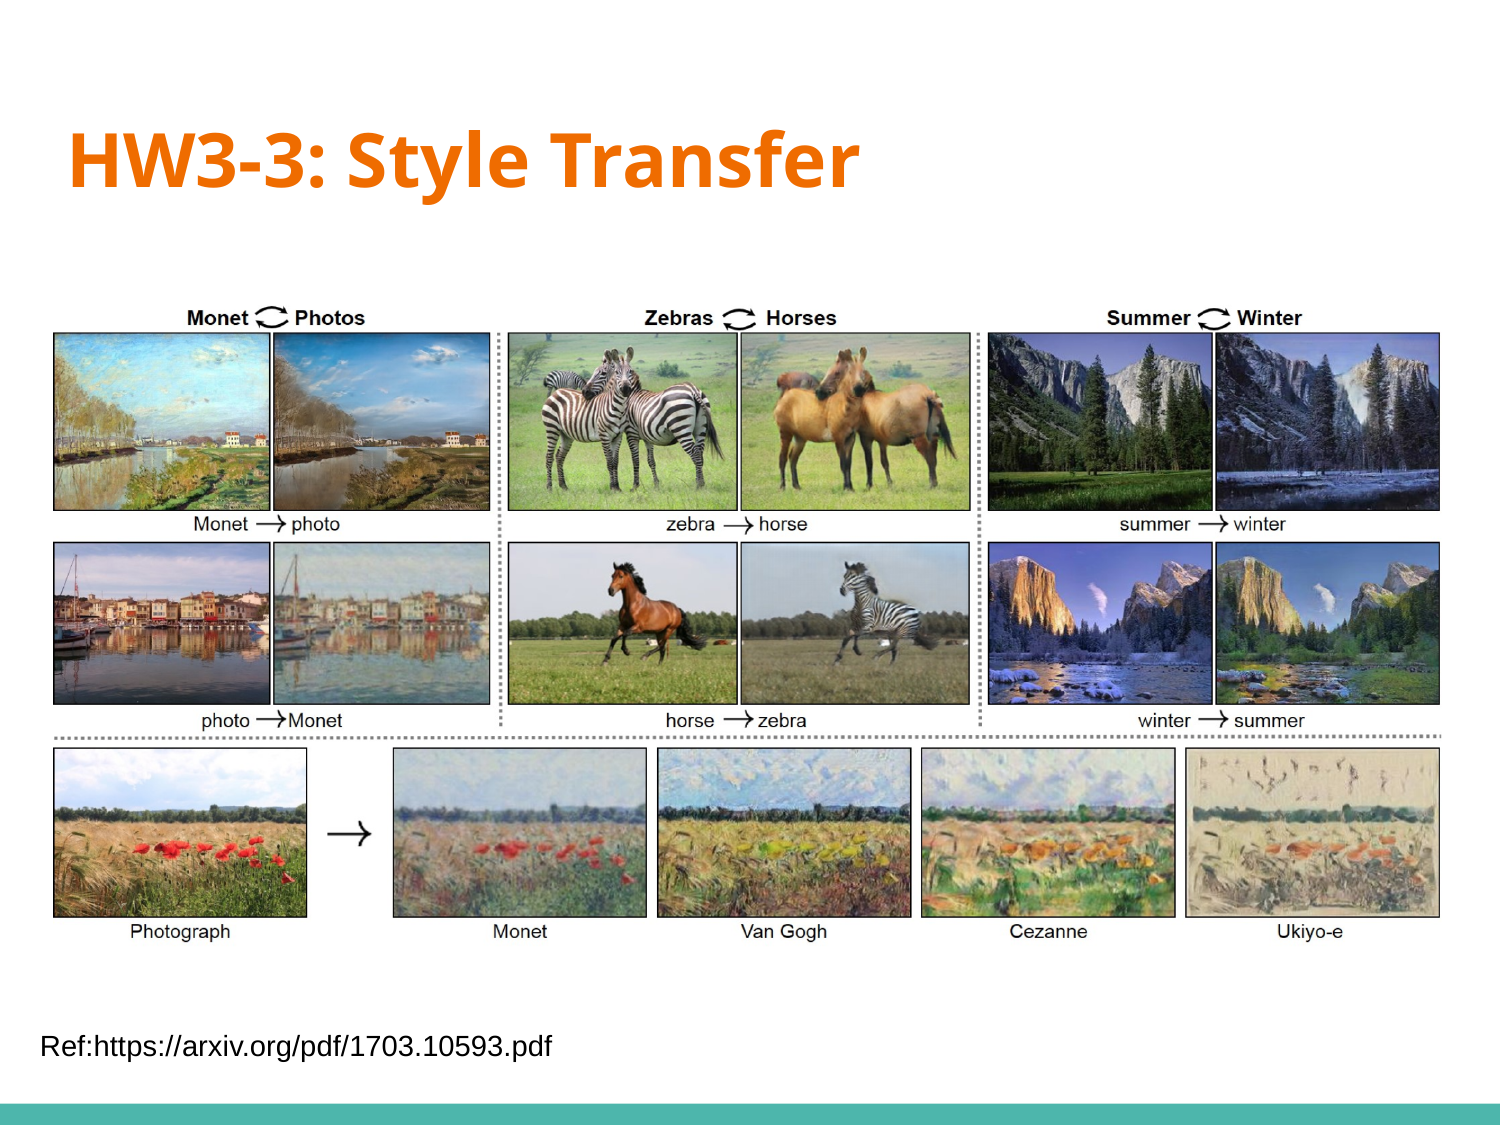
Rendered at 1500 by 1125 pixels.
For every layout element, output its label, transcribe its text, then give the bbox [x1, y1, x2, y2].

title HW3-3: Style Transfer [51, 97, 1449, 252]
text_box Ref:https://arxiv.org/pdf/1703.10593.pdf [24, 1012, 603, 1125]
picture [24, 276, 1476, 961]
